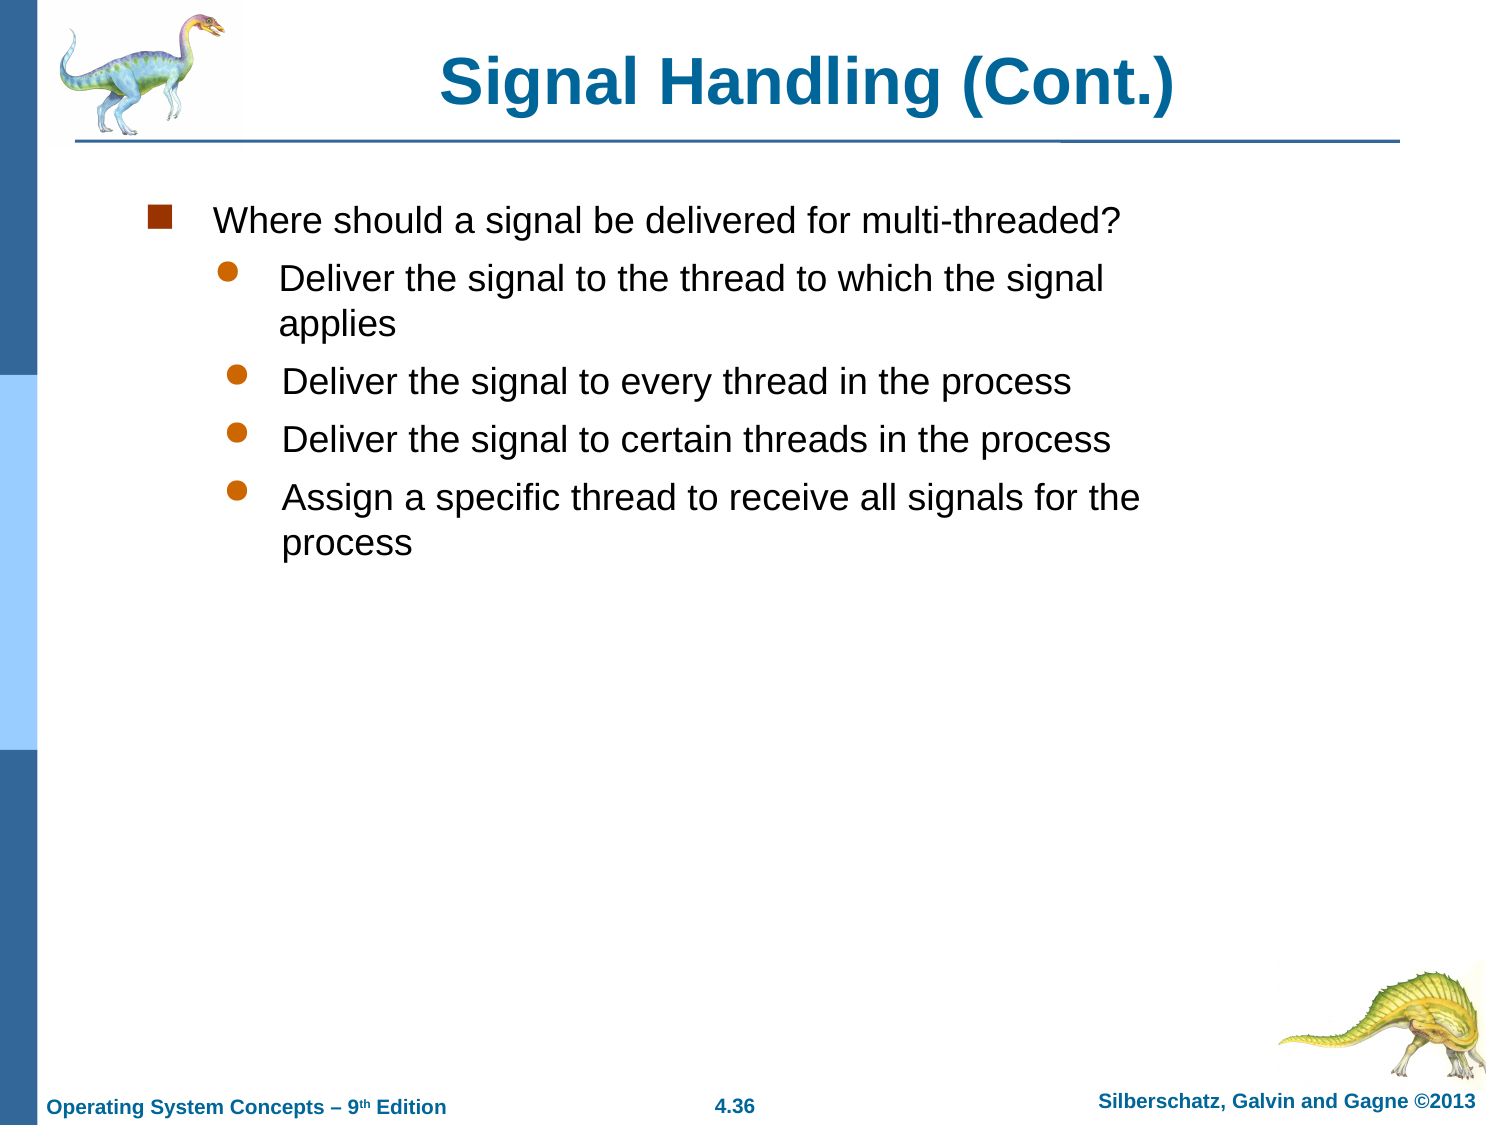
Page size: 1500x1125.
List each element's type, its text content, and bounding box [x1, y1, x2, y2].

title Signal Handling (Cont.) [191, 30, 1426, 126]
picture [46, 0, 243, 149]
list Where should a signal be delivered for multi-threaded? Deliver the signal to the thread to which the signal applies Deliver the signal to every thread in the process Deliver the signal to certain threads in the process Assign a specific thread to receive all signals for the process [135, 187, 1242, 1035]
picture [1275, 959, 1486, 1090]
